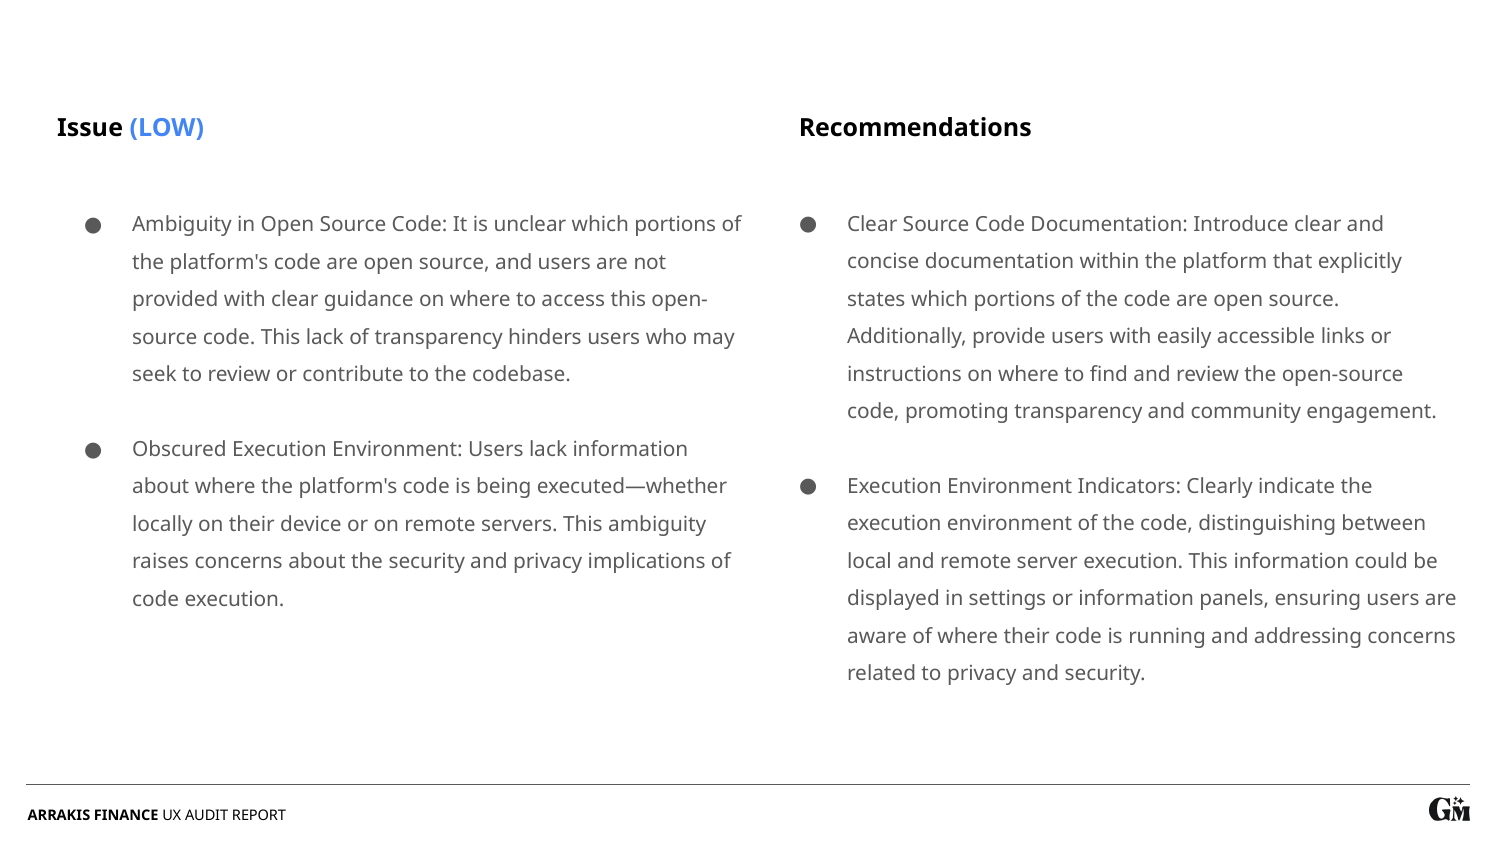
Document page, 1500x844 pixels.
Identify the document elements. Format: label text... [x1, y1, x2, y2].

text_box Issue (LOW) [41, 96, 535, 157]
text_box Ambiguity in Open Source Code: It is unclear which portions of the platform's code are open source, and users are not provided with clear guidance on where to access this open-source code. This lack of transparency hinders users who may seek to review or contribute to the codebase. Obscured Execution Environment: Users lack information about where the platform's code is being executed—whether locally on their device or on remote servers. This ambiguity raises concerns about the security and privacy implications of code execution. [41, 183, 757, 663]
text_box Recommendations [783, 96, 1320, 156]
text_box Clear Source Code Documentation: Introduce clear and concise documentation within the platform that explicitly states which portions of the code are open source. Additionally, provide users with easily accessible links or instructions on where to find and review the open-source code, promoting transparency and community engagement. Execution Environment Indicators: Clearly indicate the execution environment of the code, distinguishing between local and remote server execution. This information could be displayed in settings or information panels, ensuring users are aware of where their code is running and addressing concerns related to privacy and security. [757, 182, 1473, 700]
picture [1429, 796, 1470, 821]
